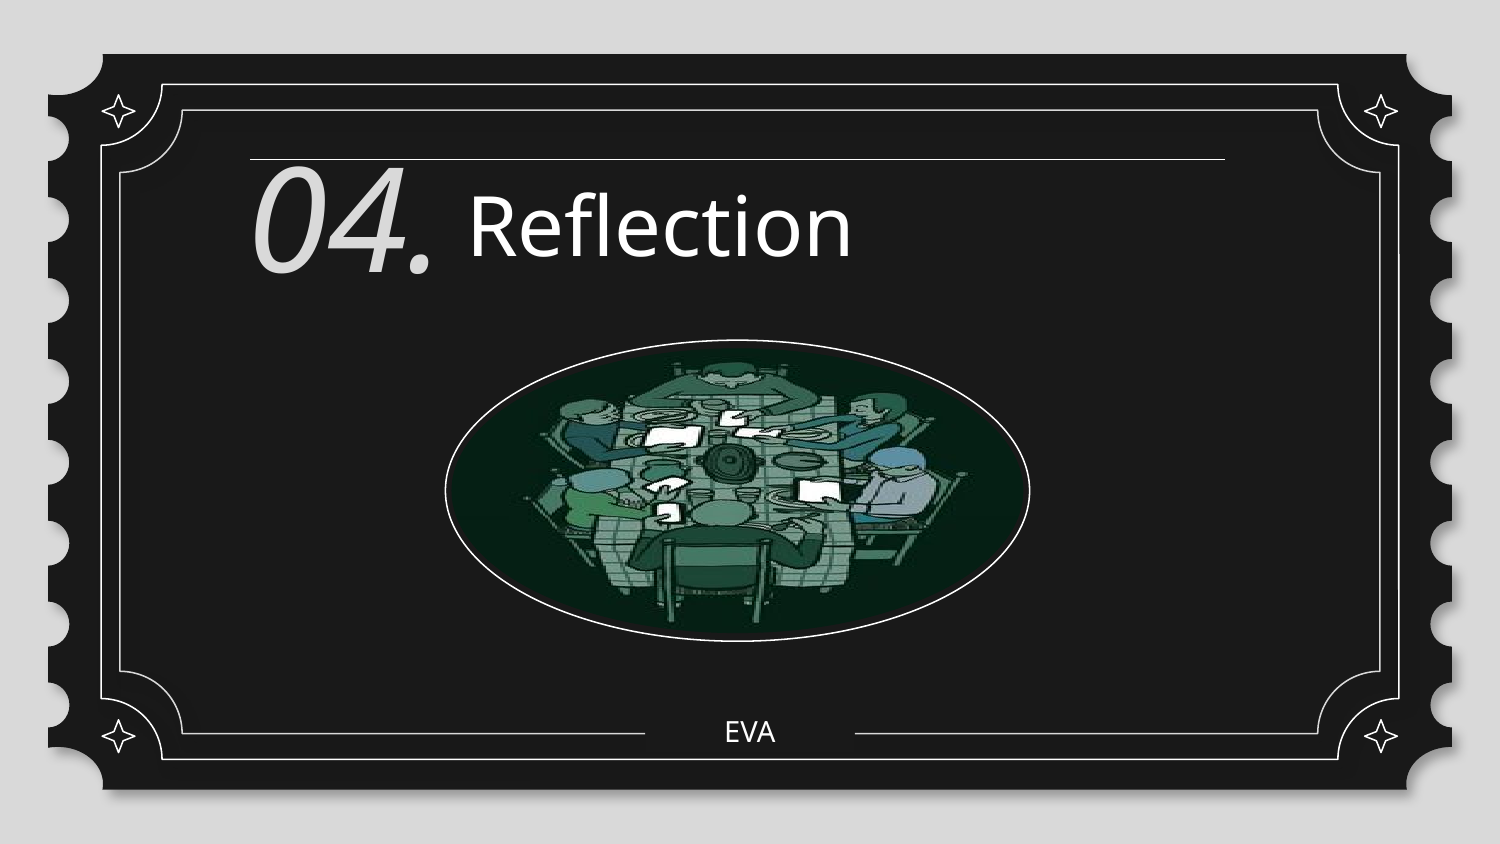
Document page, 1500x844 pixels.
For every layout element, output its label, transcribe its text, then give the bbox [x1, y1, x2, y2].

title Reflection [466, 173, 1255, 271]
text_box [656, 340, 819, 346]
picture [451, 348, 1024, 634]
title 04. [247, 159, 457, 285]
subtitle EVA [645, 713, 855, 752]
